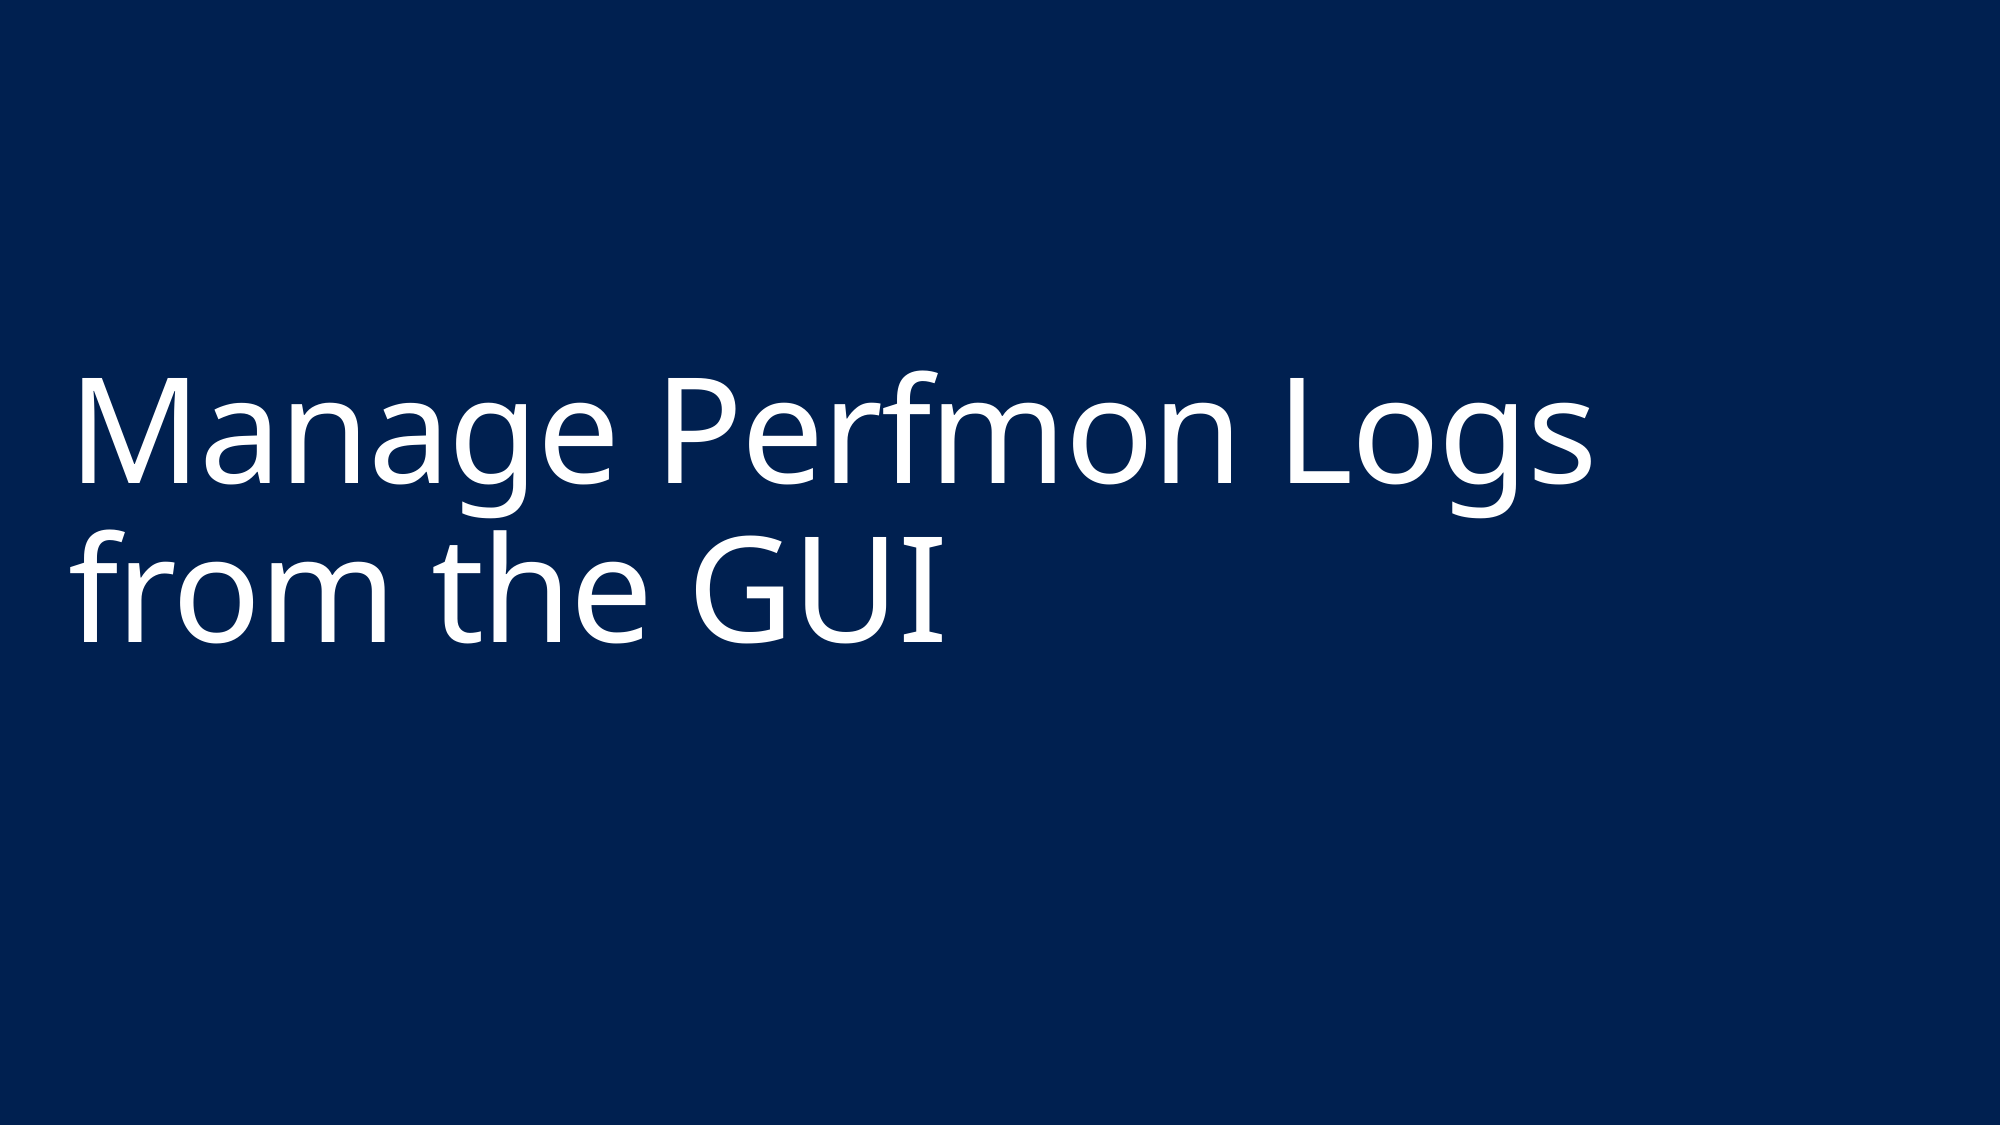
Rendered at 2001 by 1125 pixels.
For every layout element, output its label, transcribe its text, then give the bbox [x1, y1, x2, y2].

title Manage Perfmon Logs from the GUI [44, 341, 1956, 693]
